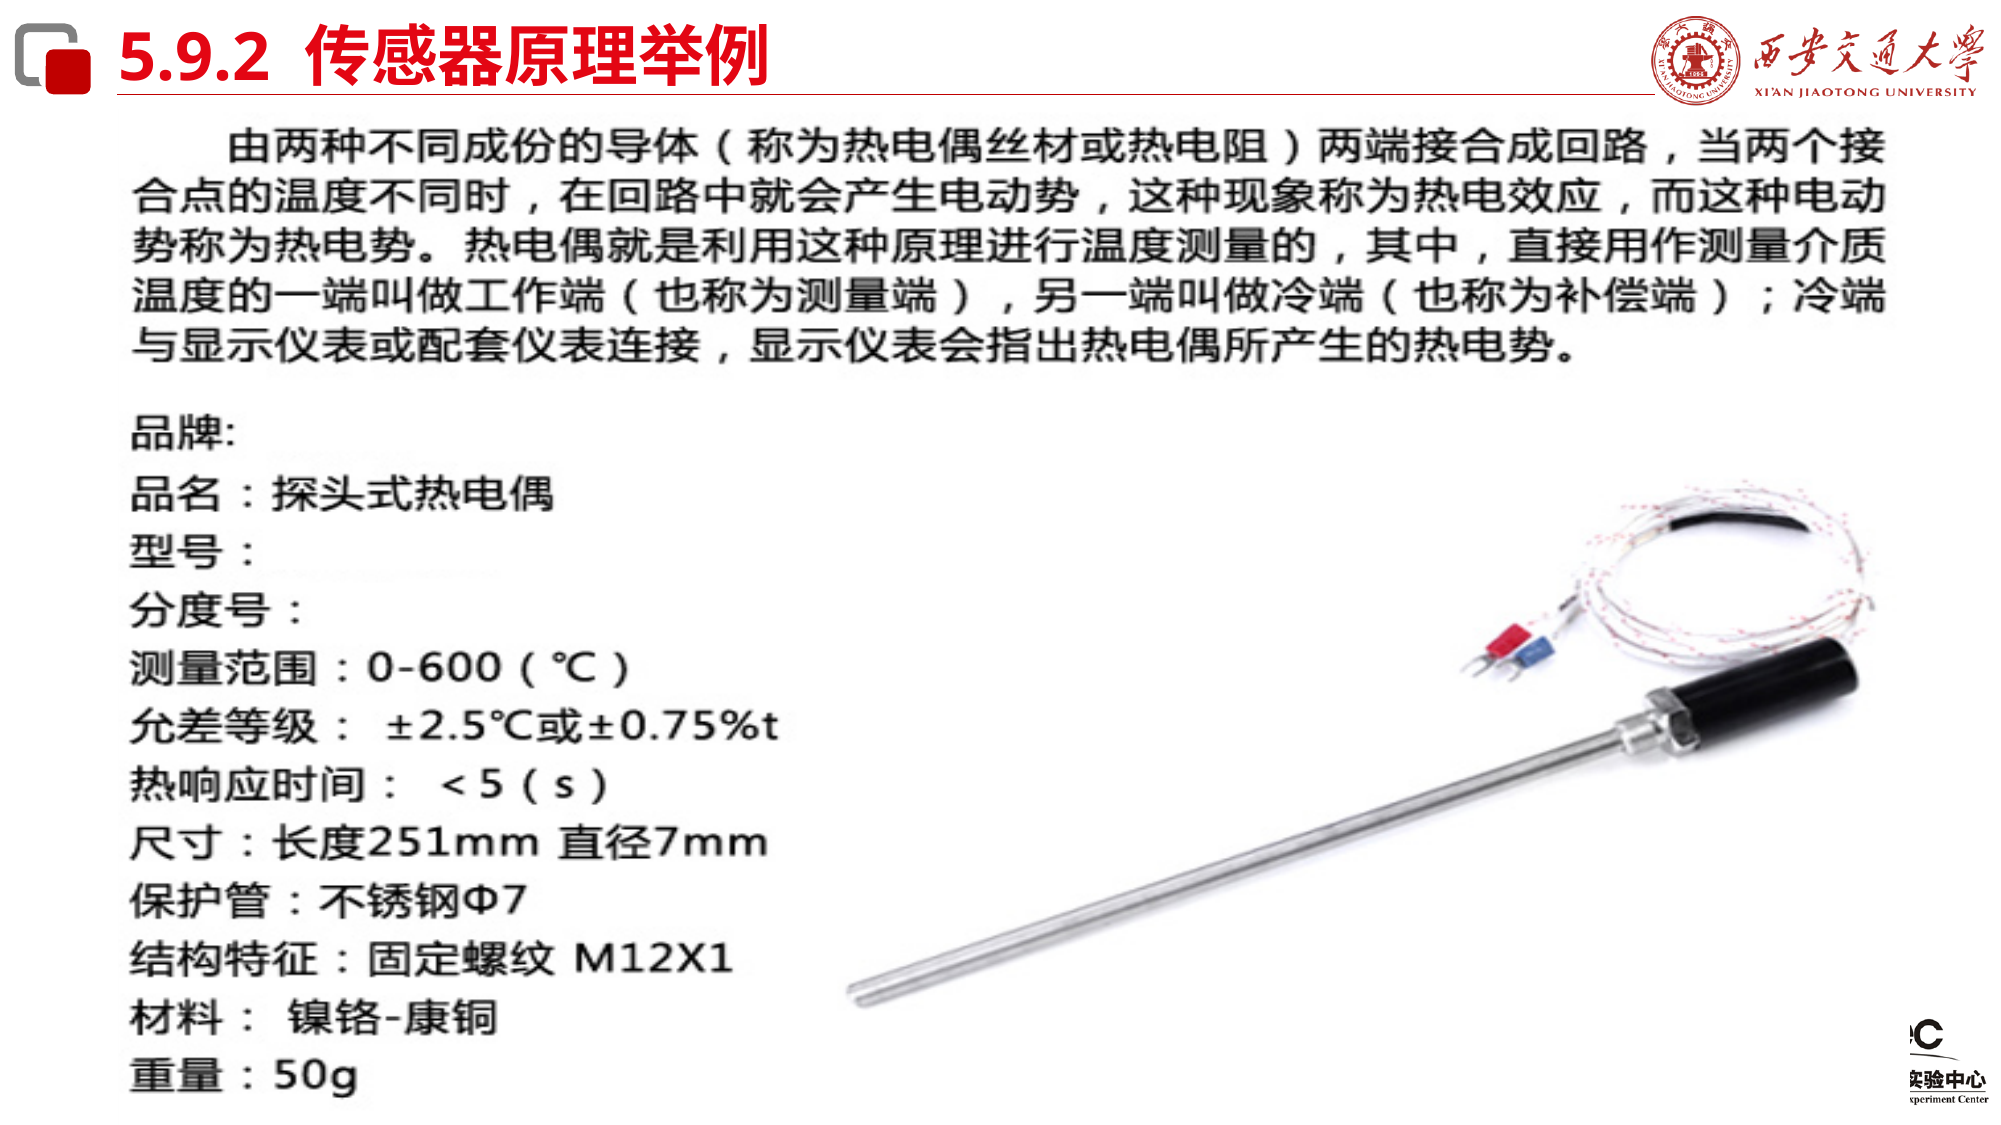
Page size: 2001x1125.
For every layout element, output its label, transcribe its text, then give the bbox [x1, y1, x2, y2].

picture [117, 12, 2000, 1125]
text_box 5.9.2 传感器原理举例 [103, 6, 1789, 102]
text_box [19, 27, 91, 95]
